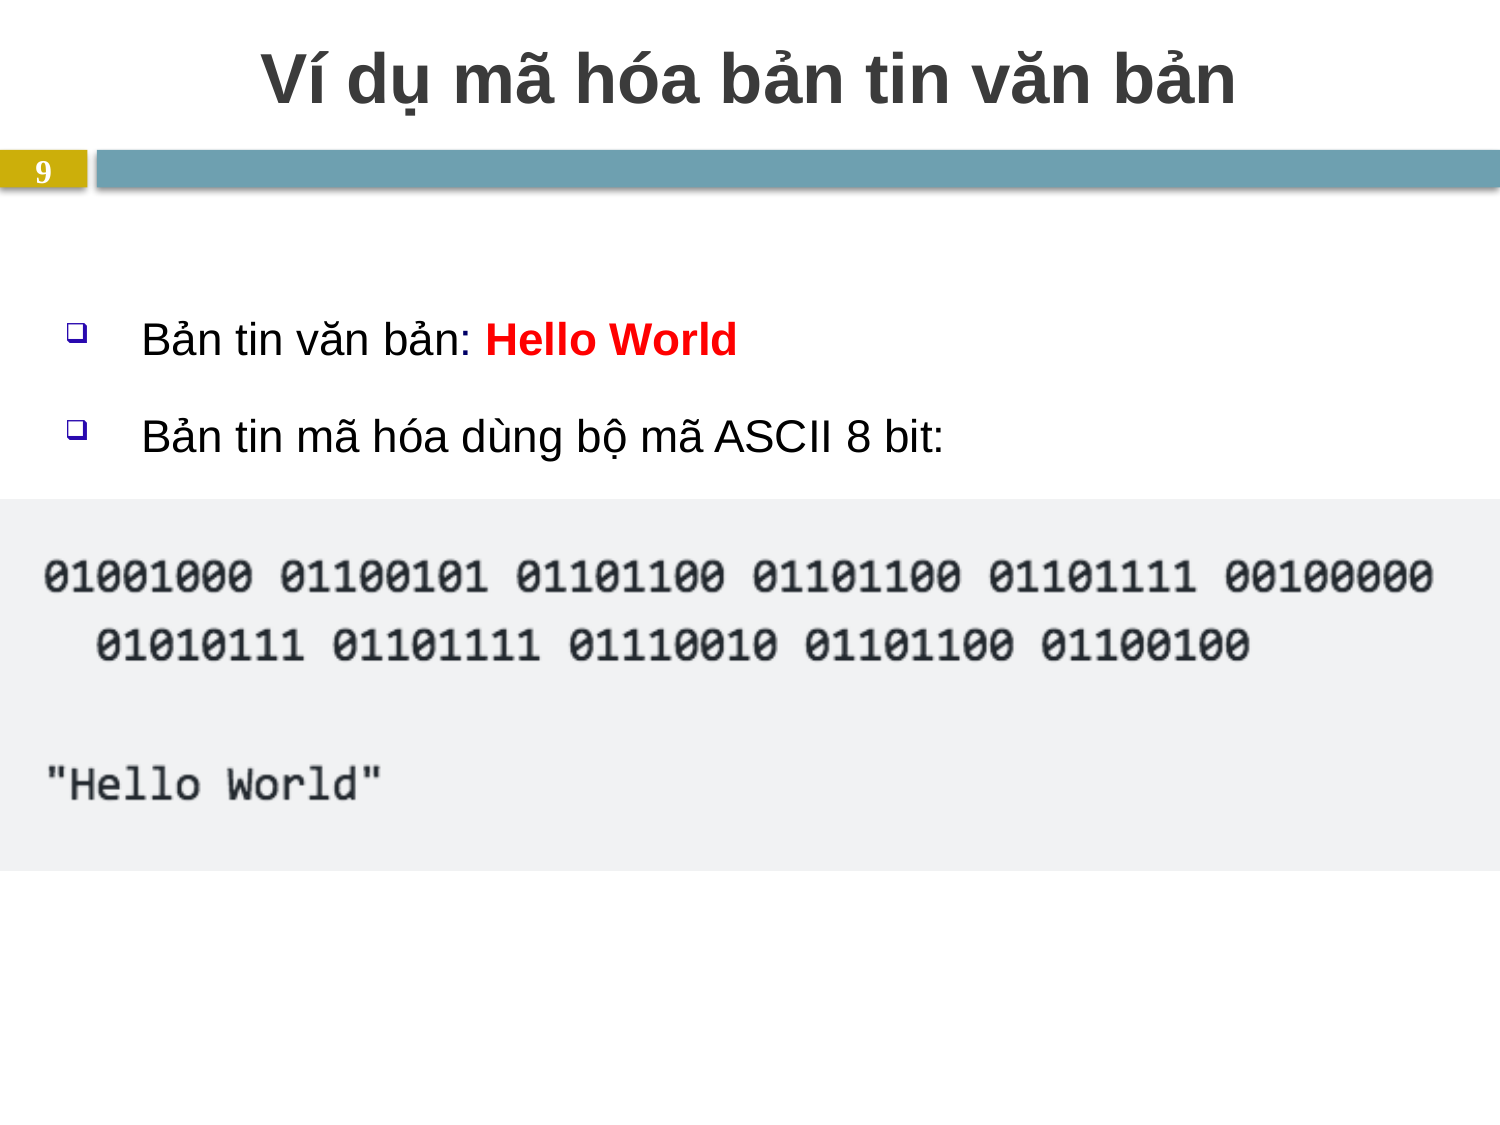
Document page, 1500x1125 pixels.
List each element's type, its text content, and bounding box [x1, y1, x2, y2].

picture [0, 499, 1500, 871]
title Ví dụ mã hóa bản tin văn bản [0, 12, 1500, 138]
slide_number 9 [0, 149, 88, 191]
list Bản tin văn bản: Hello World Bản tin mã hóa dùng bộ mã ASCII 8 bit: [50, 275, 1438, 498]
